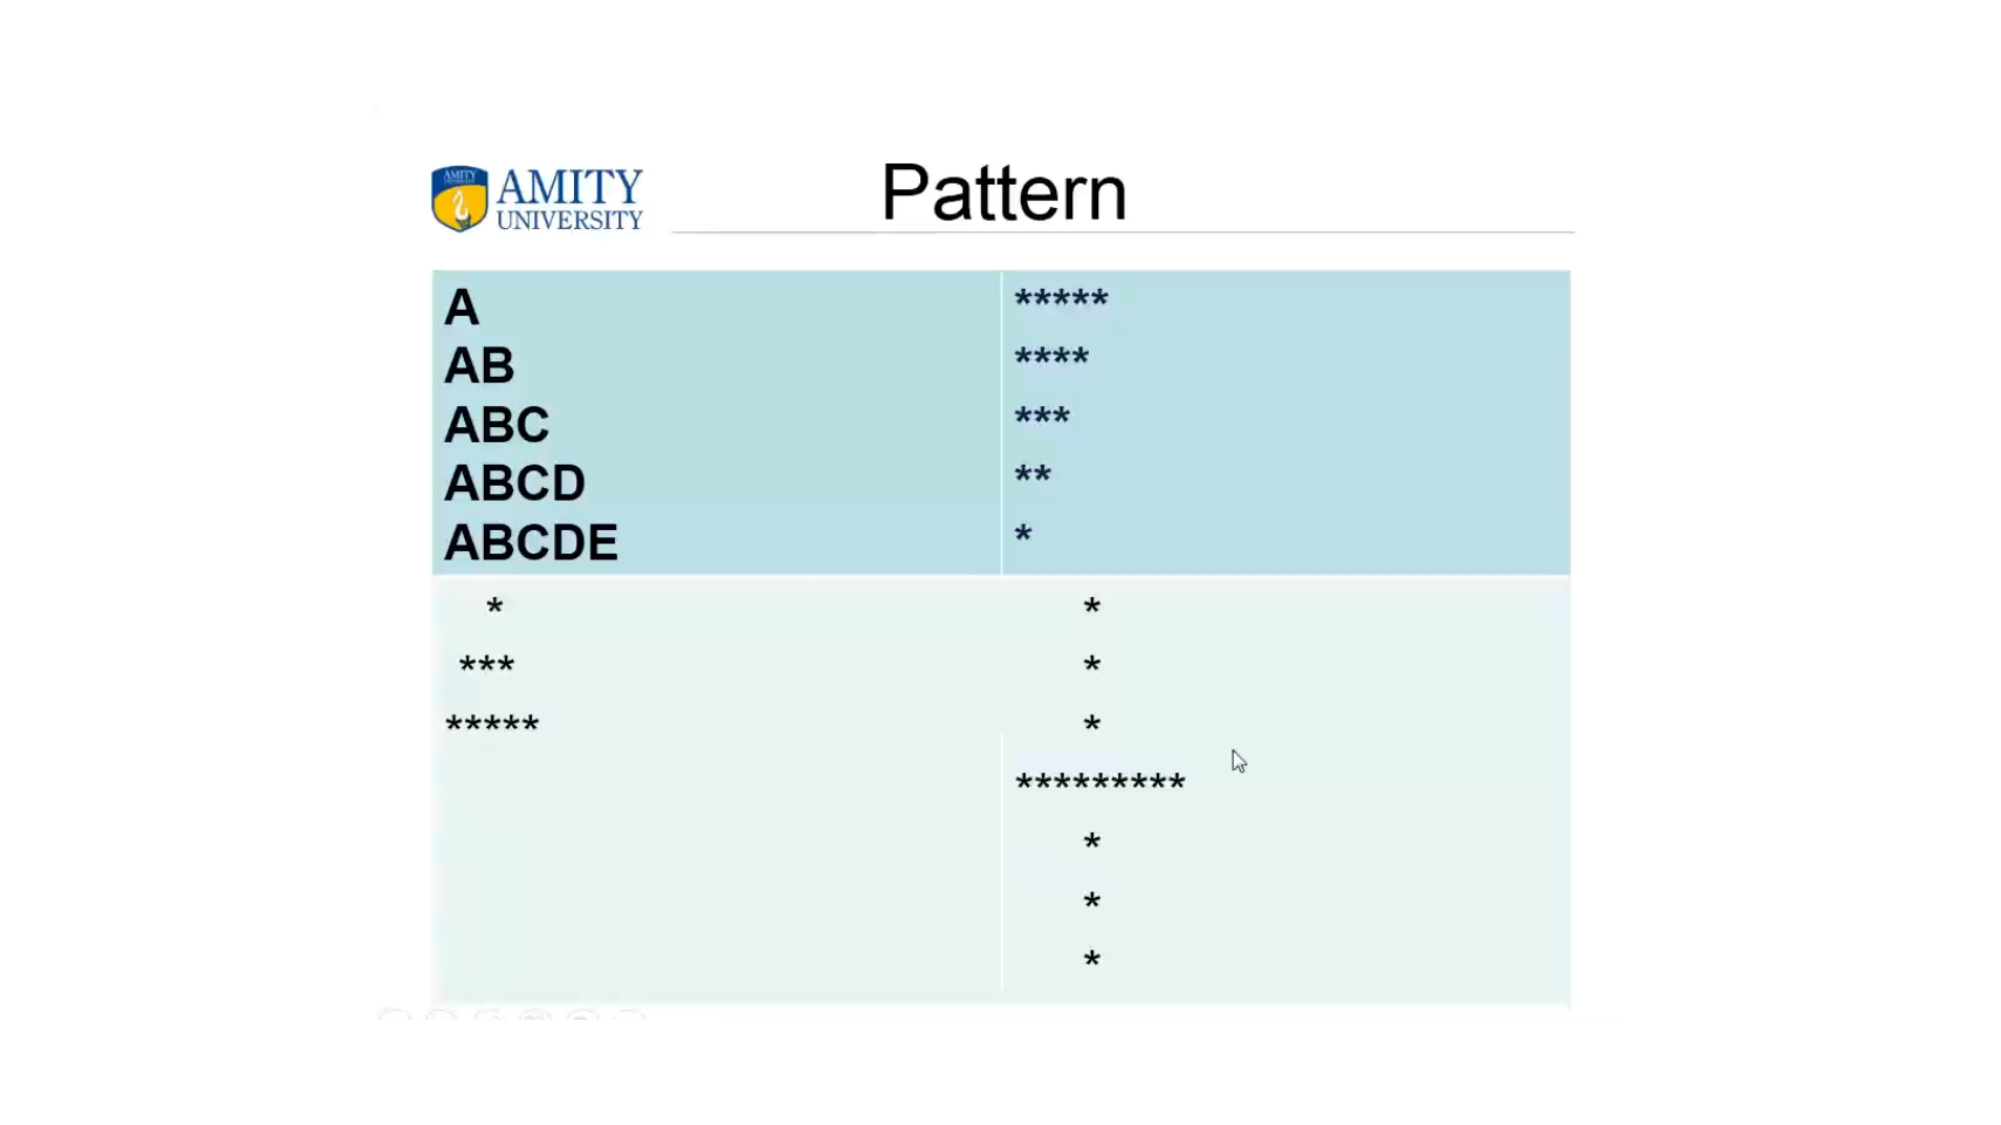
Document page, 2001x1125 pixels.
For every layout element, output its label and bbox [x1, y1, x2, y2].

picture [374, 105, 1626, 1020]
